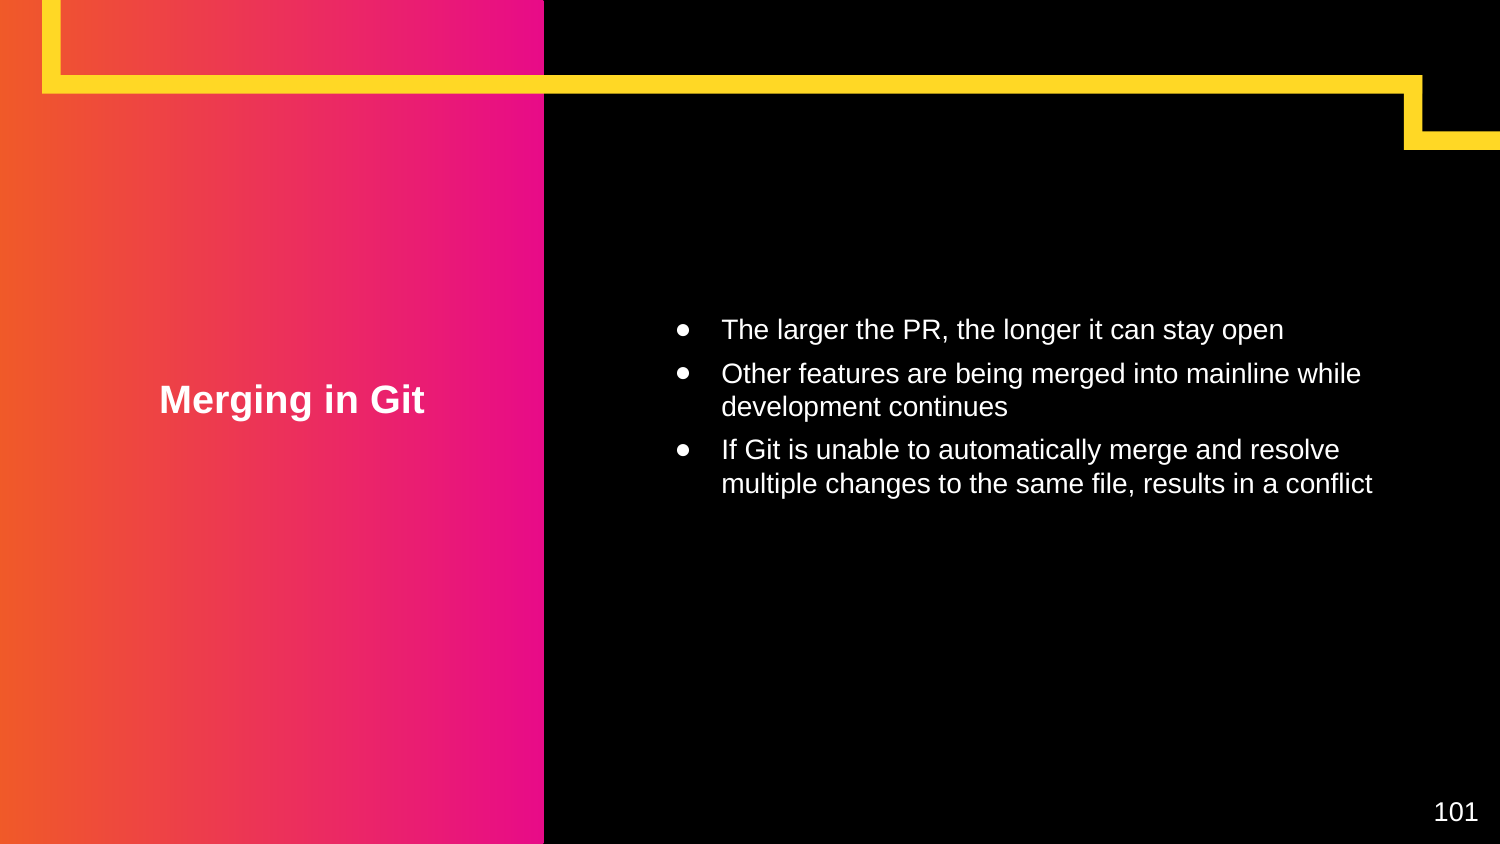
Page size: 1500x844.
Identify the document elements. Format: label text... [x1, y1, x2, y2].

slide_number 101 [1403, 779, 1494, 844]
text_box The larger the PR, the longer it can stay open Other features are being merged into mainline while development continues If Git is unable to automatically merge and resolve multiple changes to the same file, results in a conflict [646, 304, 1457, 507]
title Merging in Git [42, 343, 433, 430]
